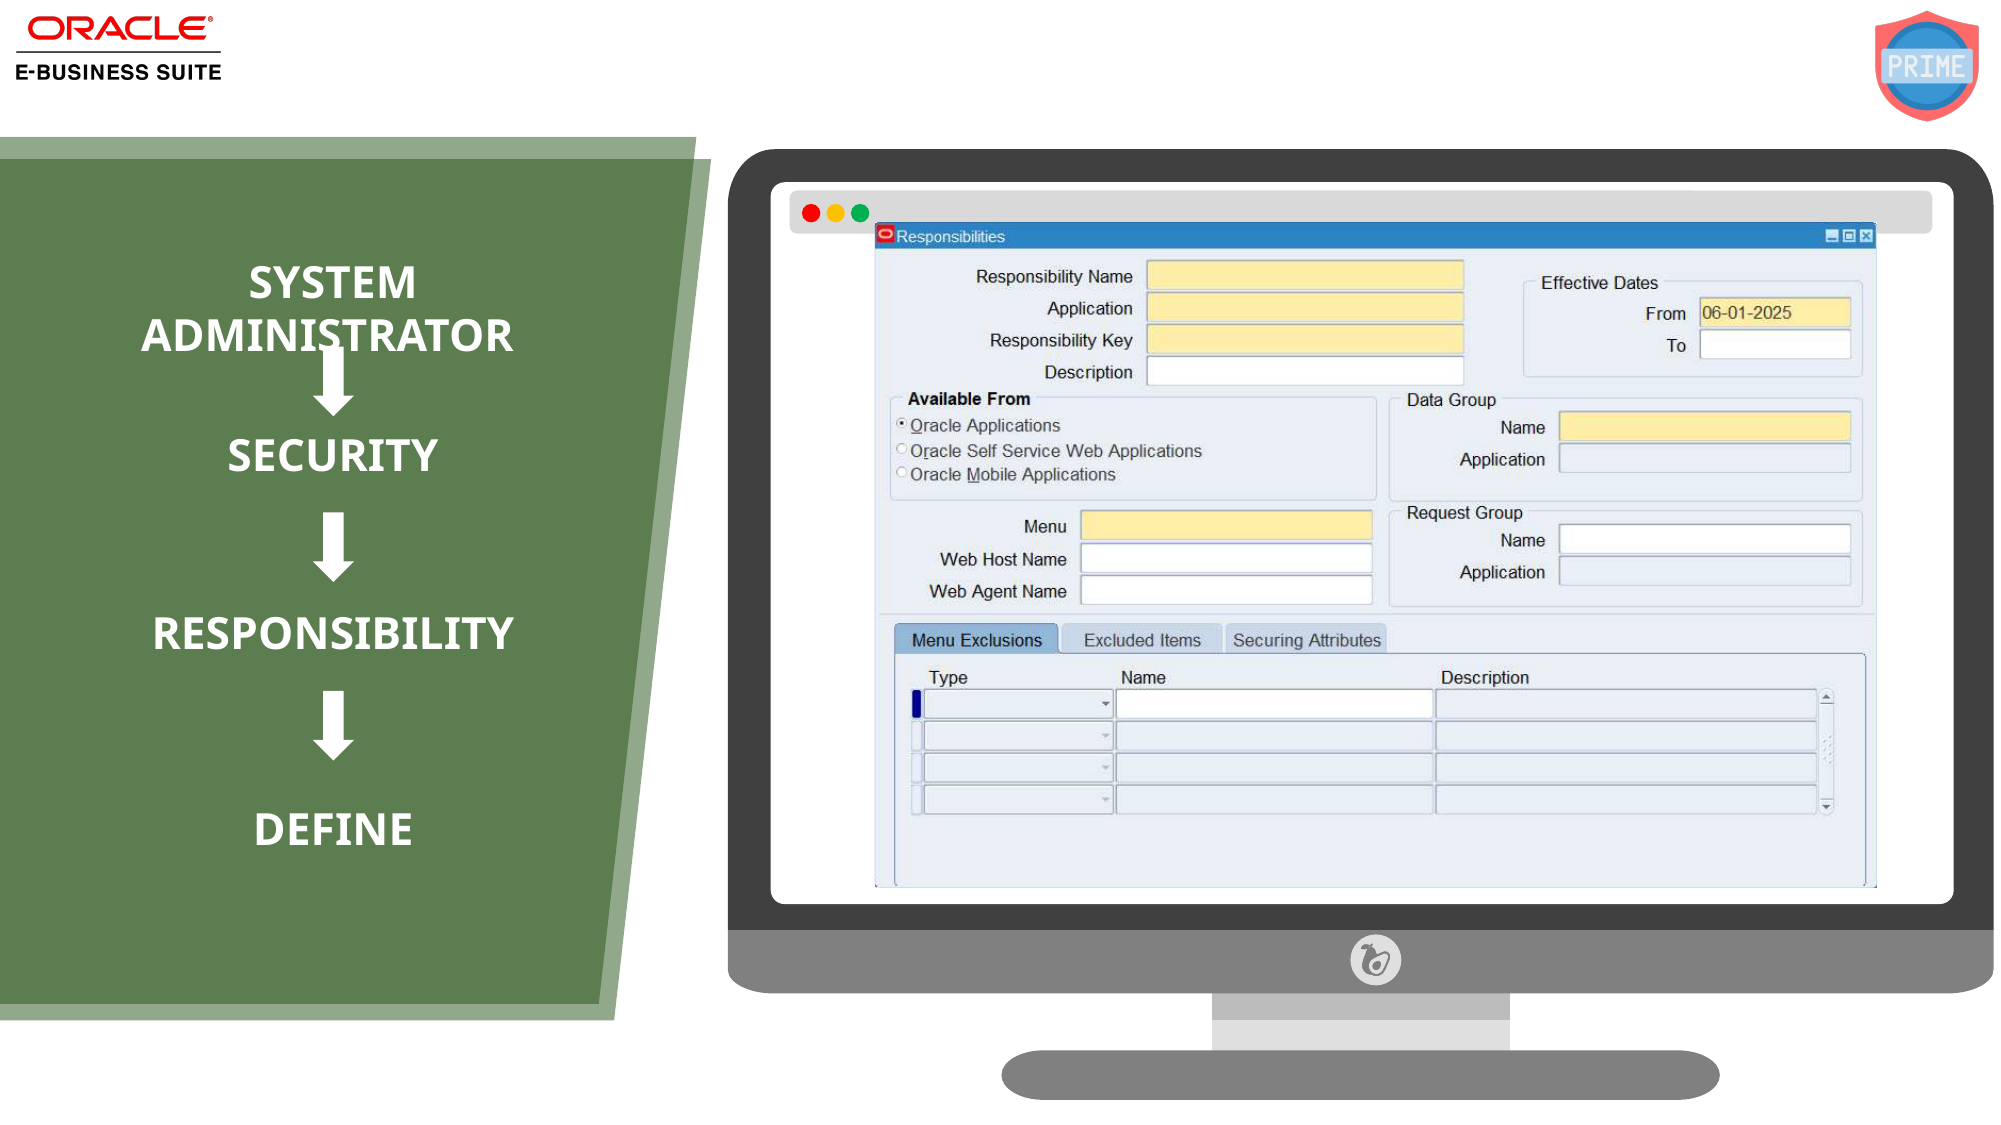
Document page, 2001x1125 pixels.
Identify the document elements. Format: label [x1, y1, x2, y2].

text_box [0, 136, 712, 1021]
picture [16, 15, 222, 81]
picture [1868, 7, 1986, 125]
picture [874, 221, 1878, 889]
text_box [727, 148, 1995, 1101]
